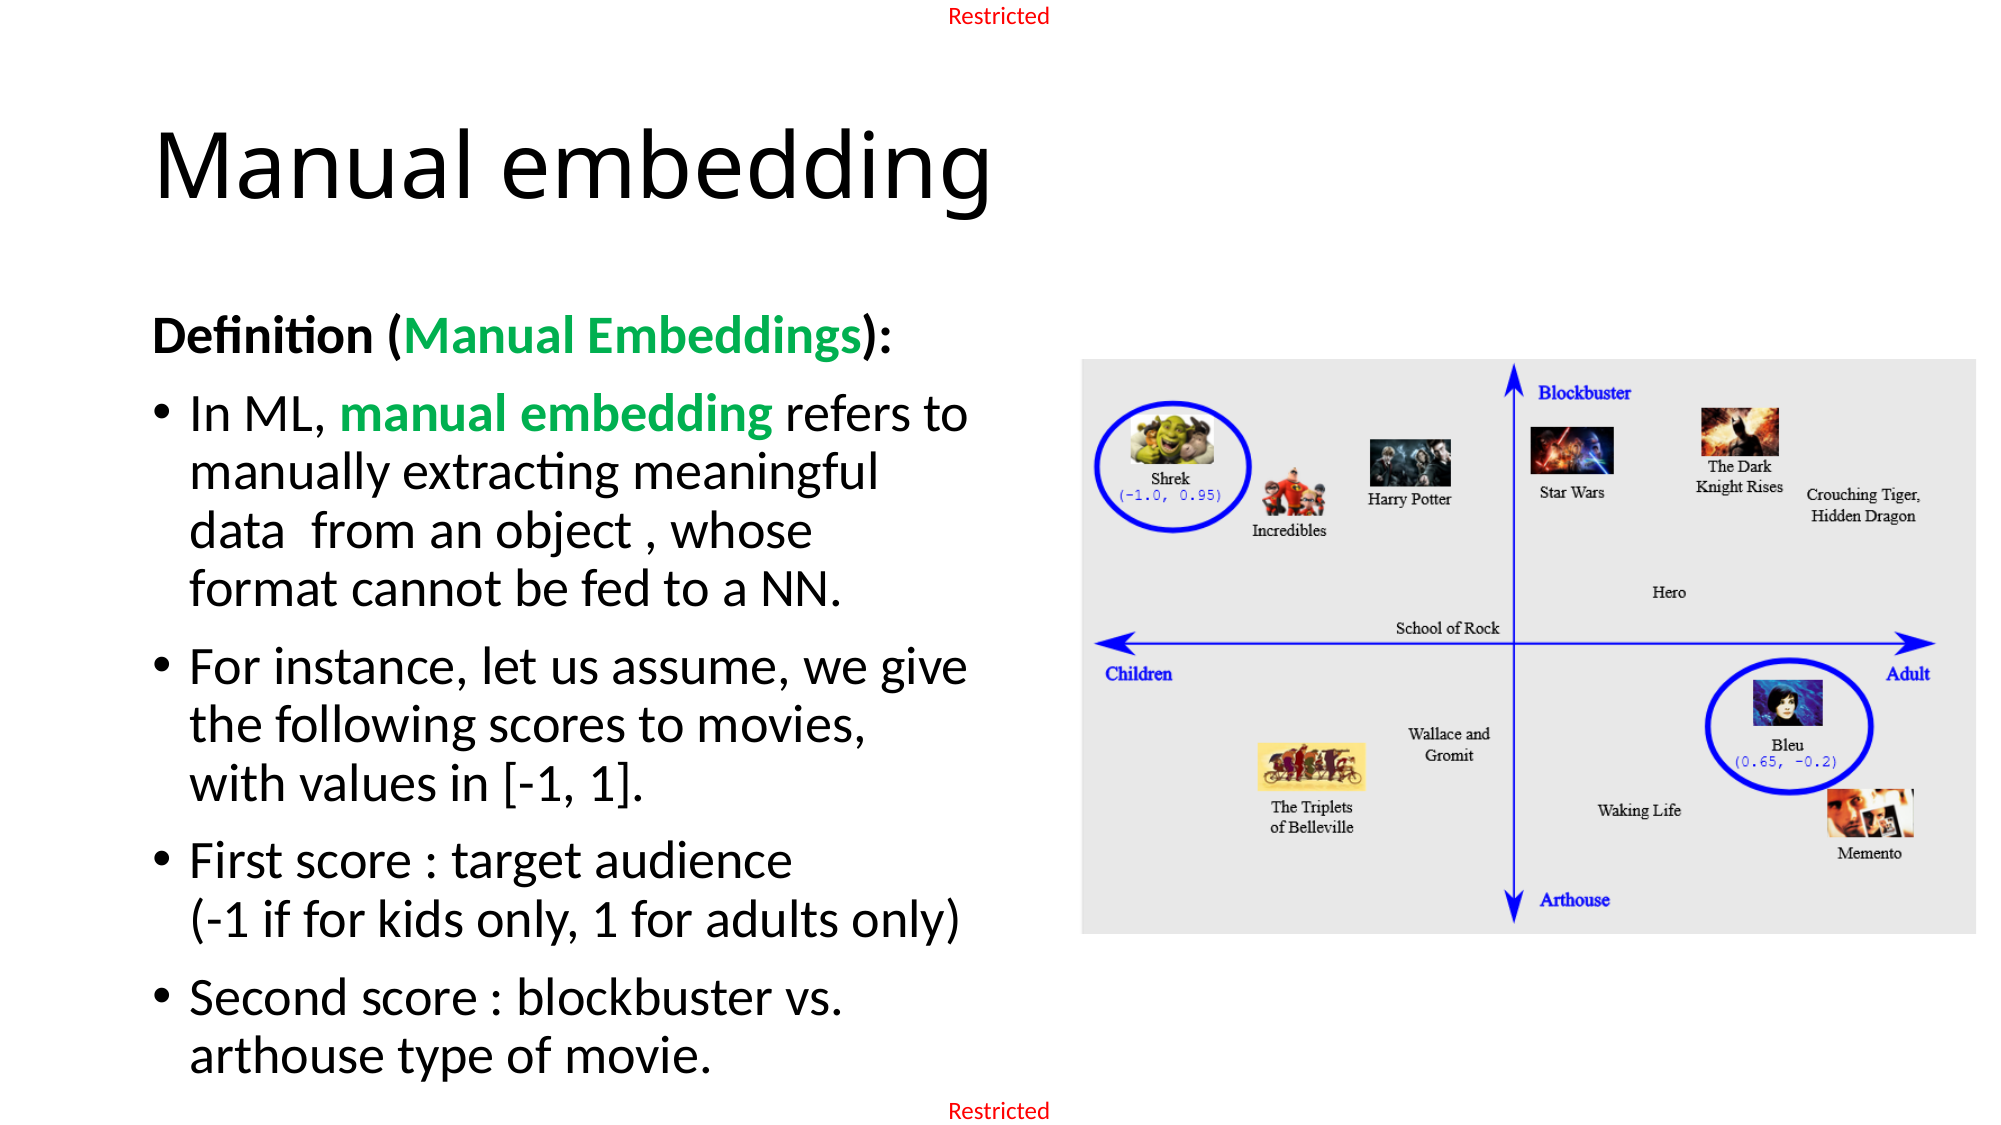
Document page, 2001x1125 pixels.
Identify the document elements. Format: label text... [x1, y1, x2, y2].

picture [1075, 359, 1977, 934]
title Manual embedding [137, 59, 1863, 278]
